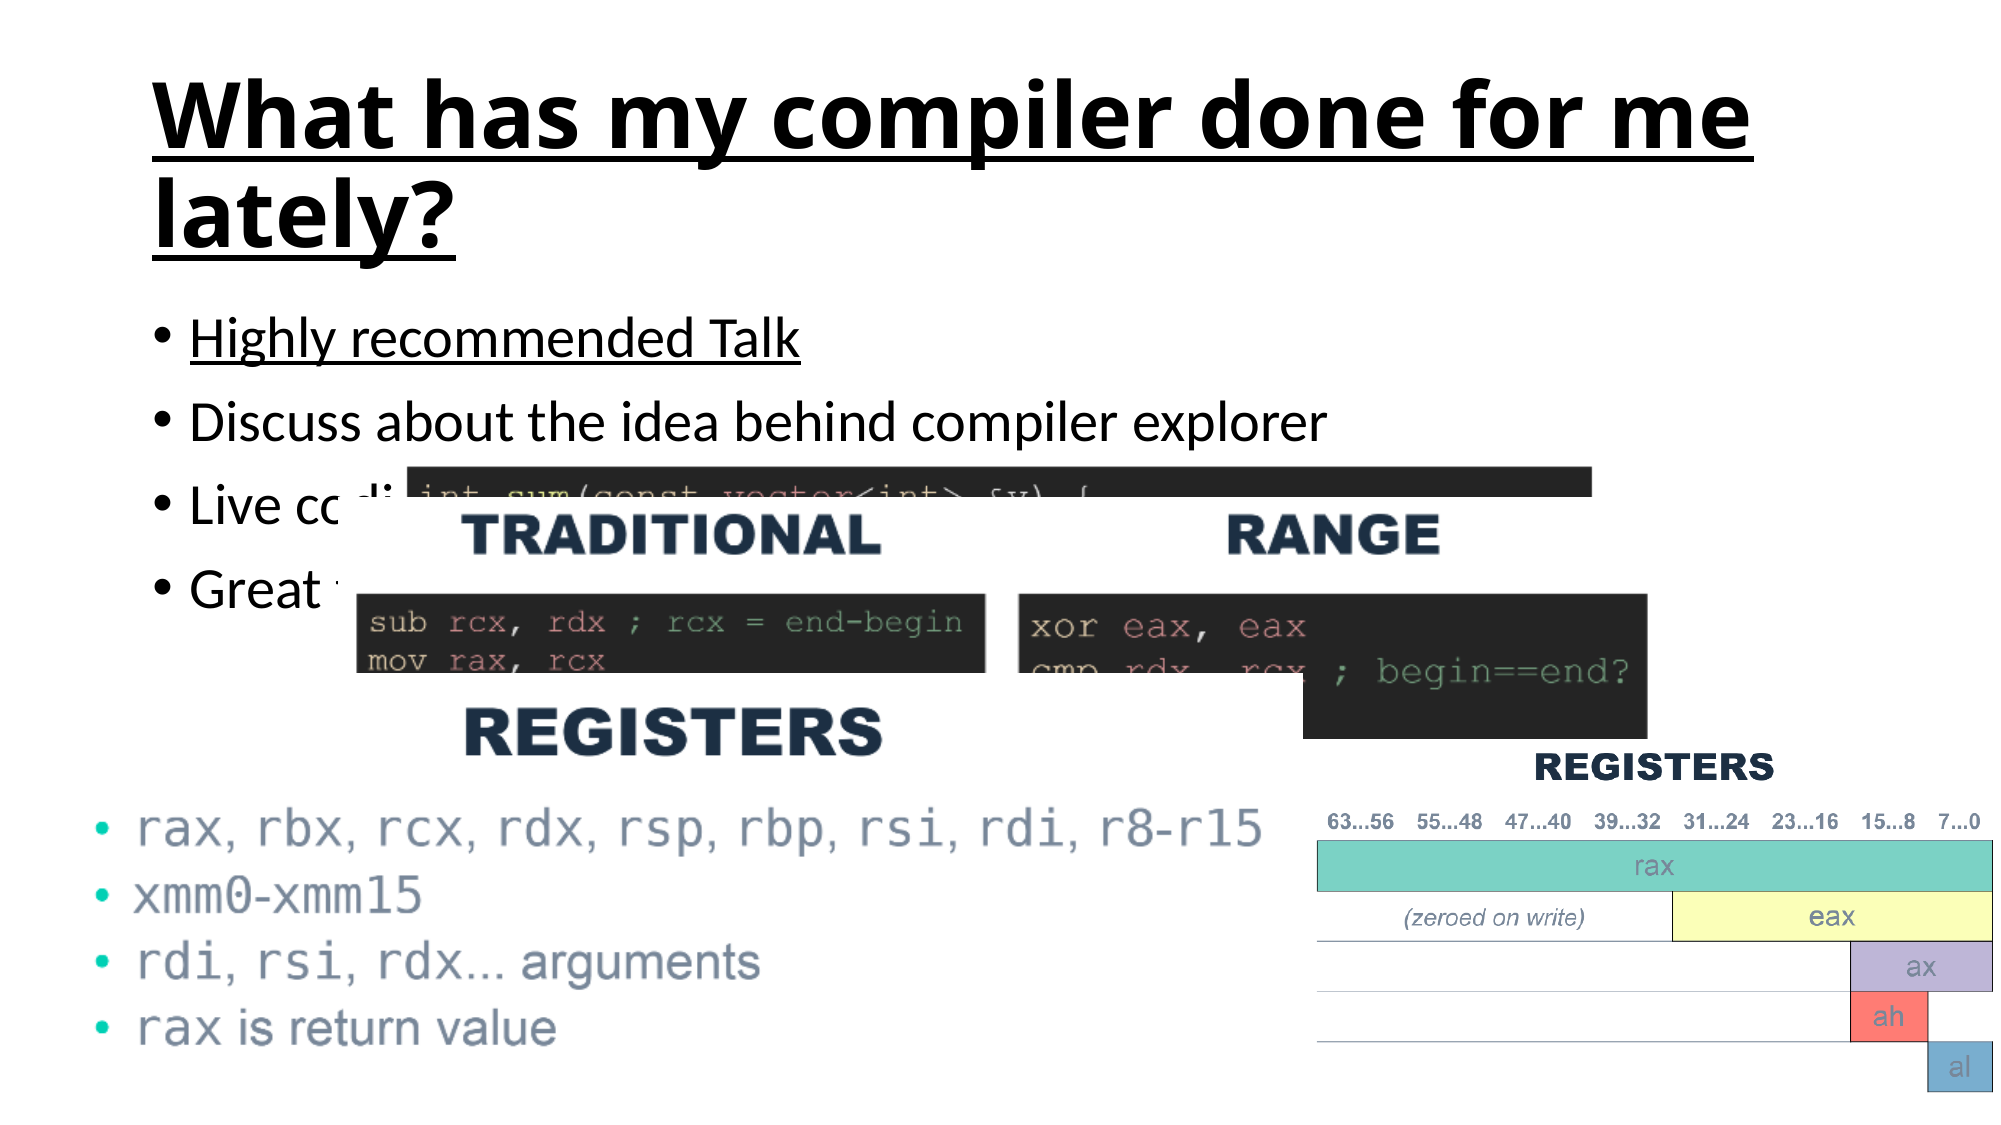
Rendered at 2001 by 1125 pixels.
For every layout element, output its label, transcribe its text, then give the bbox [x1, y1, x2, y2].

list Highly recommended Talk Discuss about the idea behind compiler explorer Live coding Great tutorial to be able to analyze assembly code [137, 299, 1863, 739]
title What has my compiler done for me lately? [137, 59, 1863, 278]
picture [66, 458, 2000, 1110]
